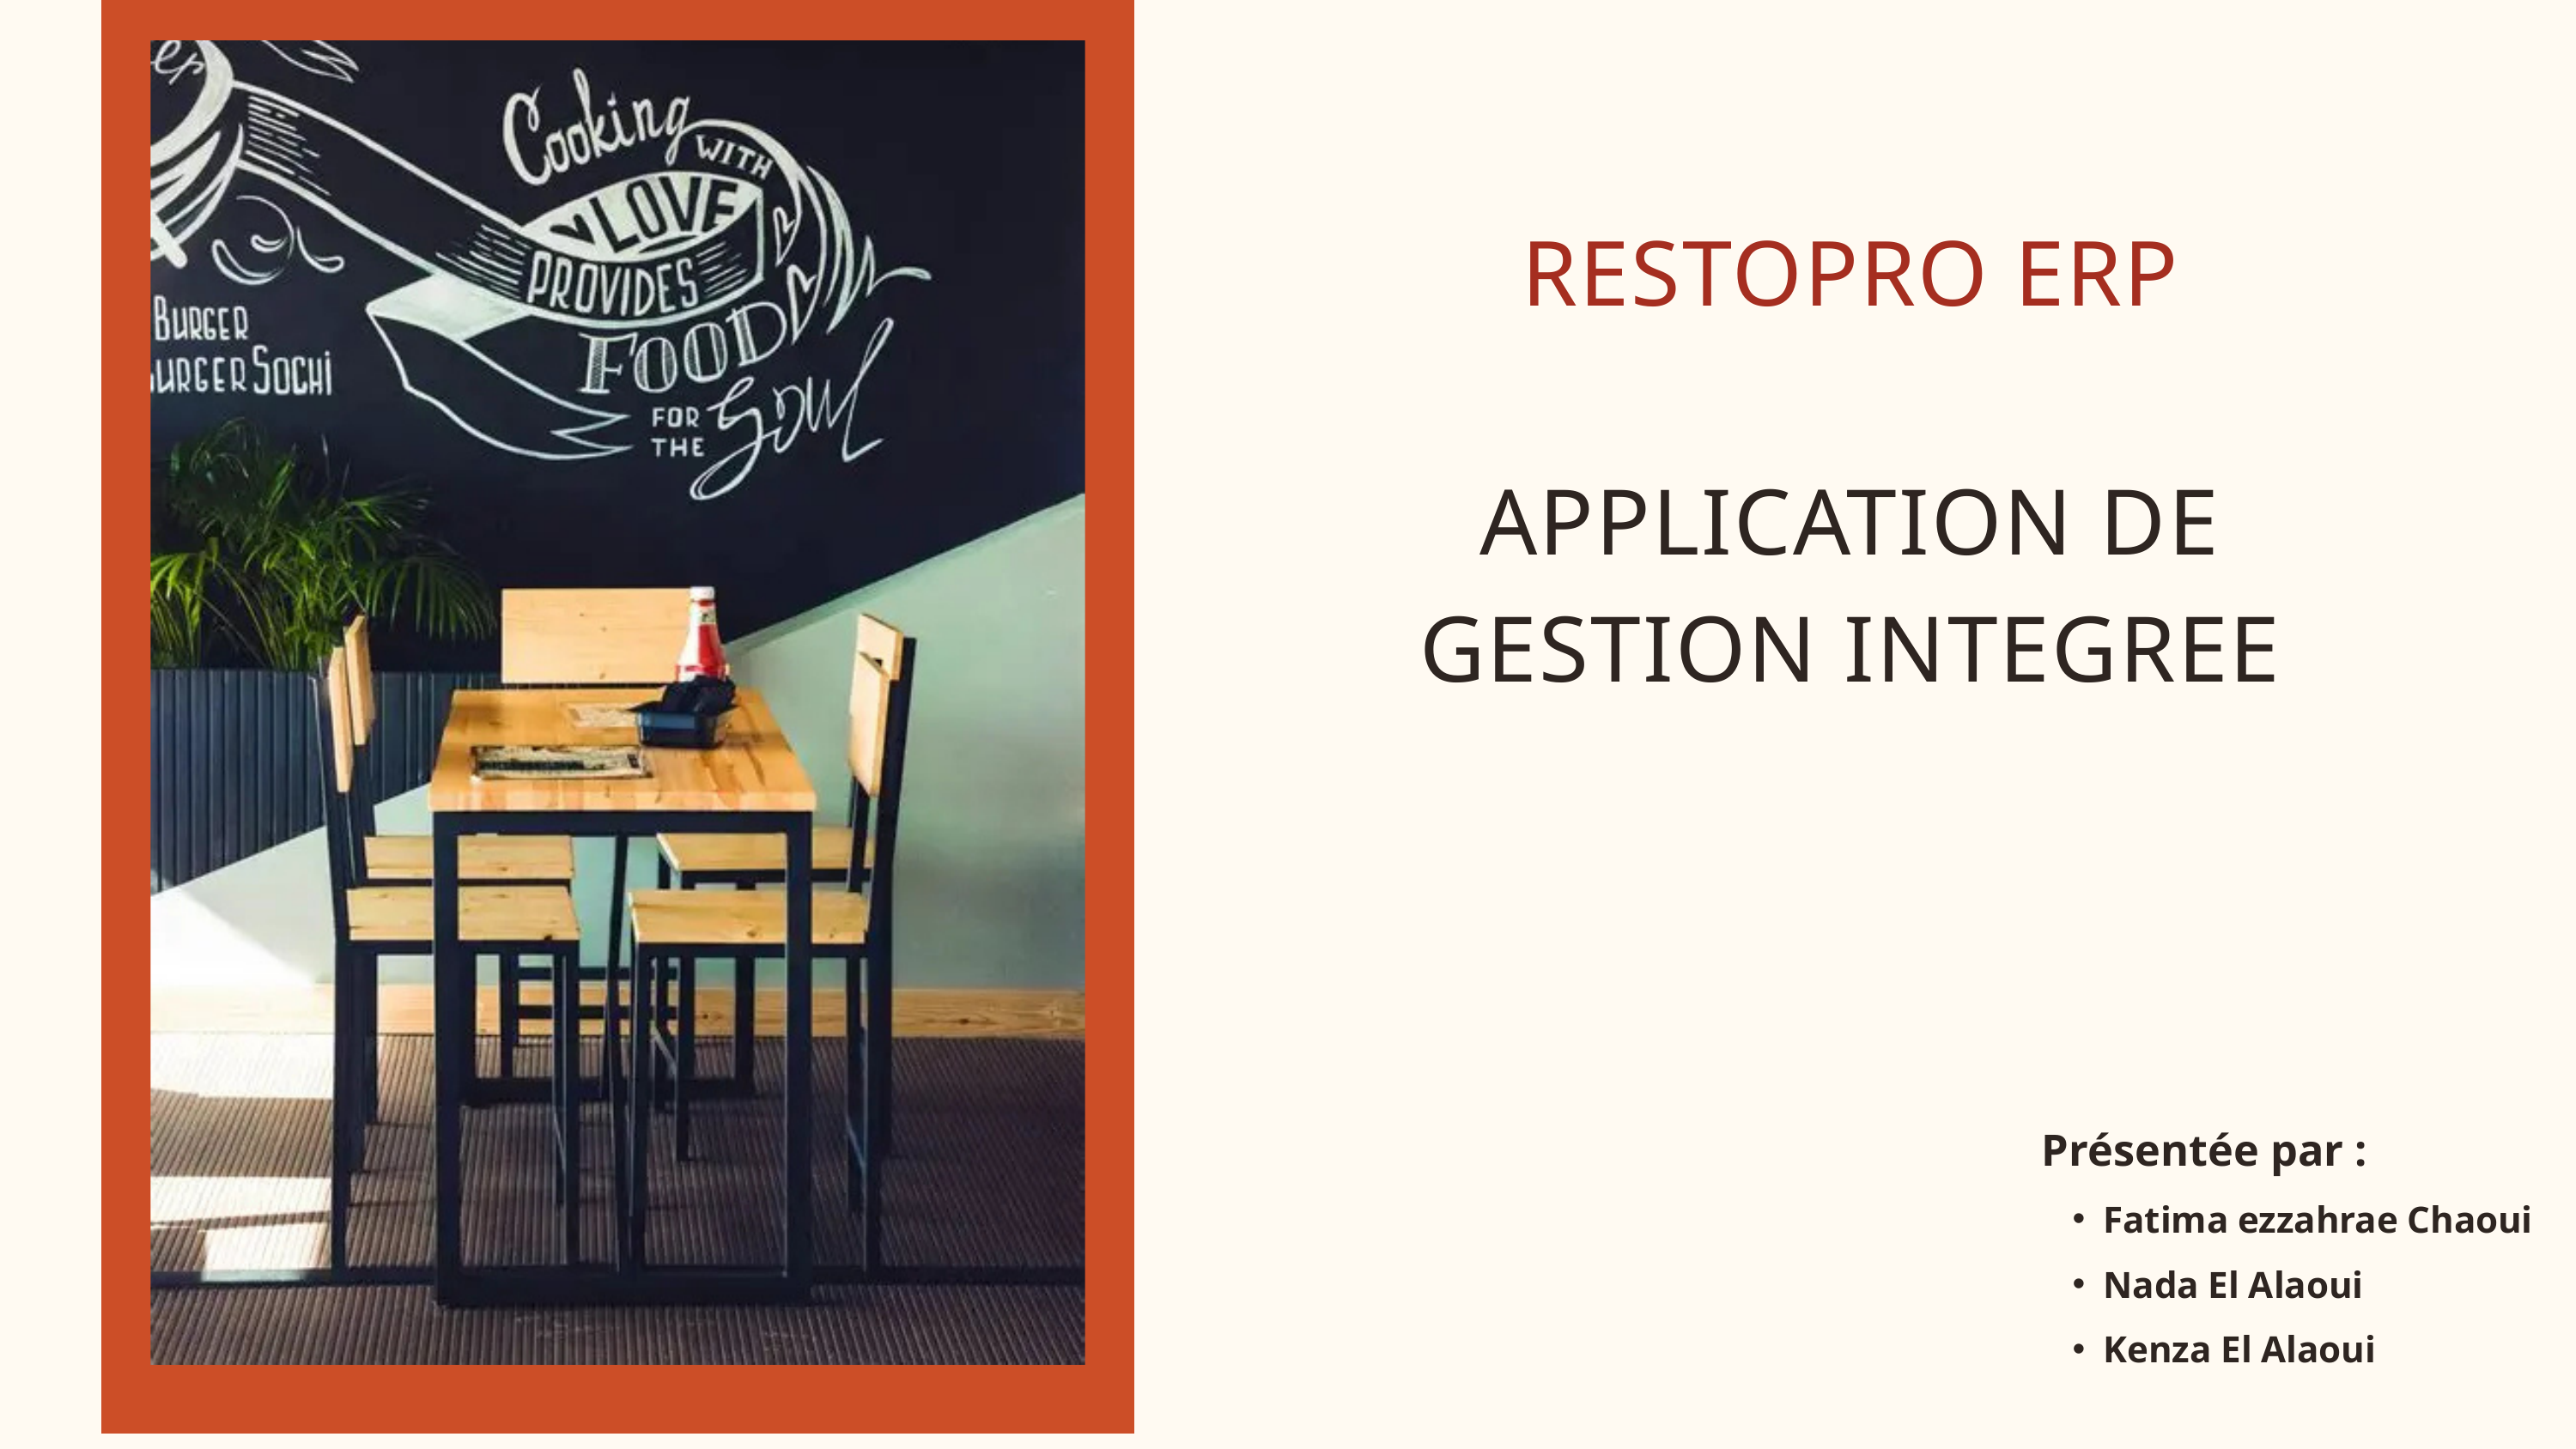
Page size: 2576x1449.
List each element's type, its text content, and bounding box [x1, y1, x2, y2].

text_box APPLICATION DE GESTION INTEGREE [1325, 405, 2377, 897]
text_box Présentée par : Fatima ezzahrae Chaoui Nada El Alaoui Kenza El Alaoui [2041, 1096, 2561, 1449]
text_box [100, 0, 1135, 1434]
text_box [150, 40, 1085, 1365]
text_box RESTOPRO ERP [1255, 197, 2447, 405]
